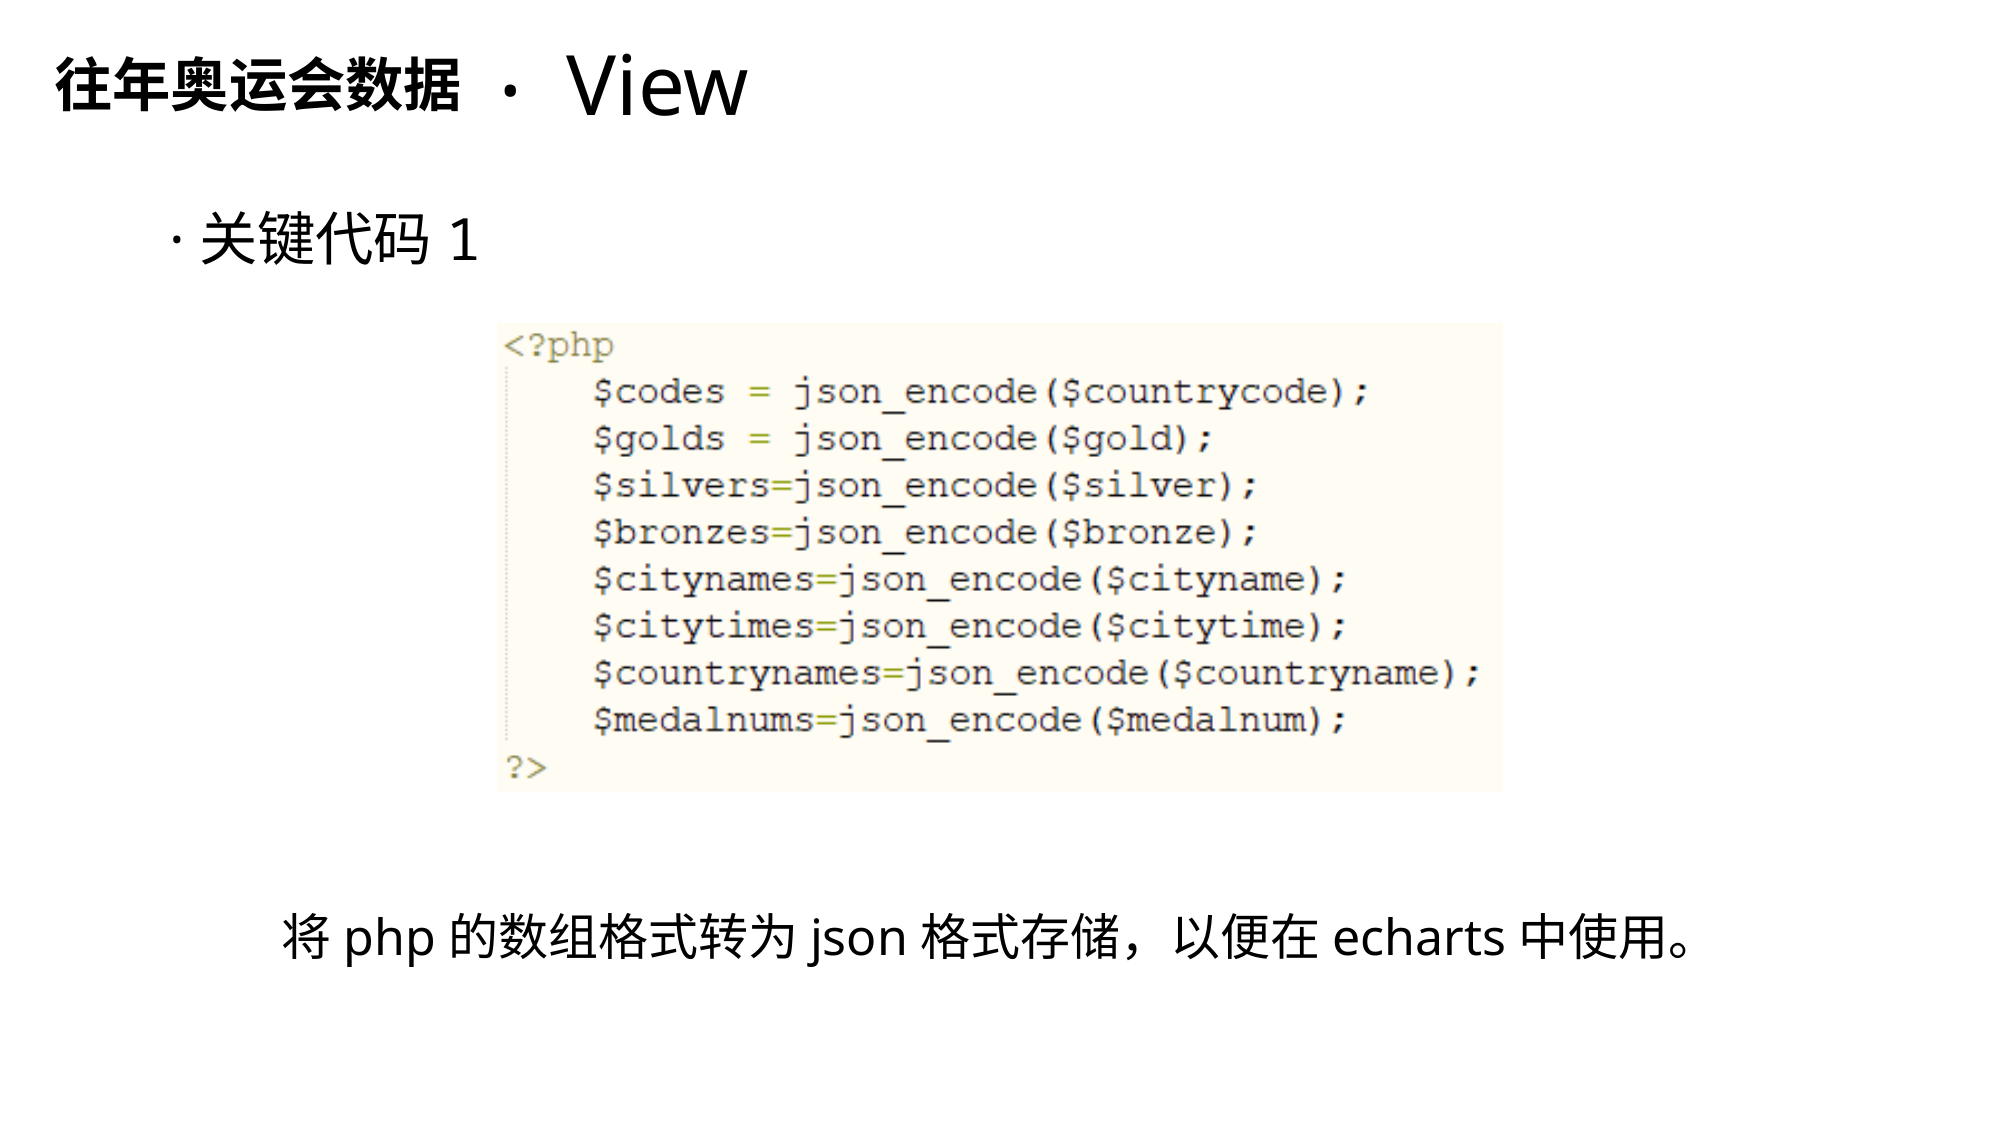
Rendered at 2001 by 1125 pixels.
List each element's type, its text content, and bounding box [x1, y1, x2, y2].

text_box ·关键代码1 [155, 194, 496, 280]
text_box · [483, 24, 538, 150]
text_box 往年奥运会数据 [39, 40, 478, 125]
text_box 将php的数组格式转为json格式存储，以便在echarts中使用。 [266, 897, 1733, 973]
picture [497, 323, 1503, 792]
text_box View [551, 25, 764, 140]
